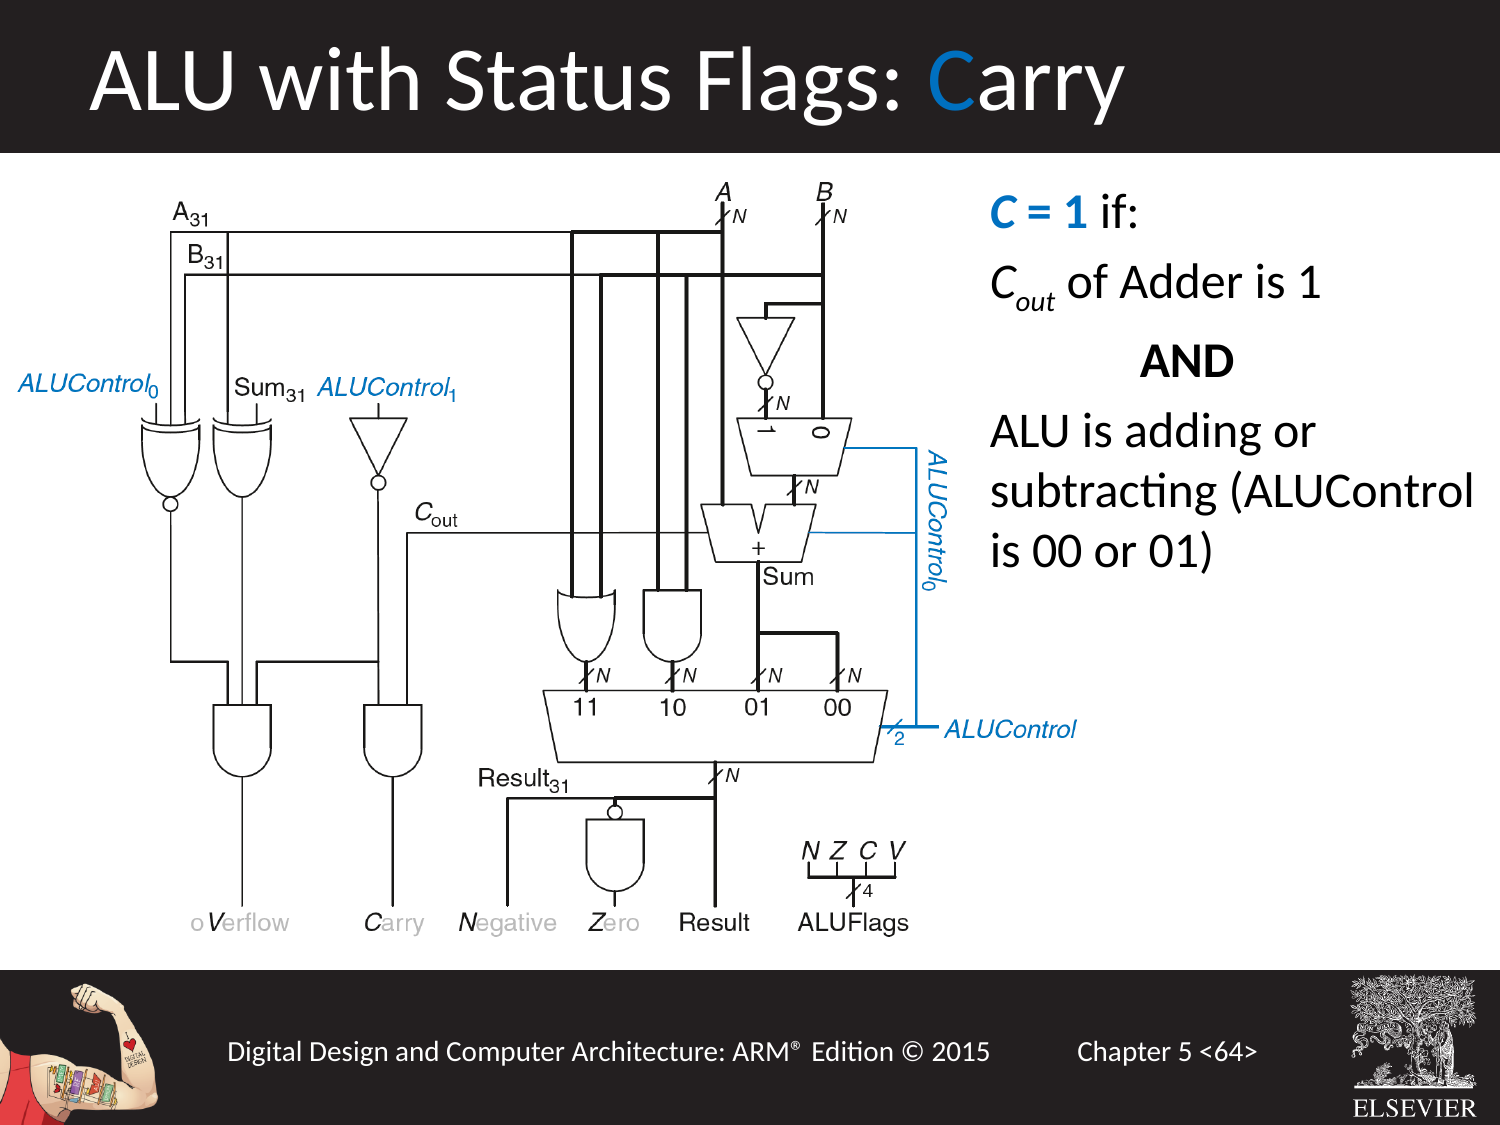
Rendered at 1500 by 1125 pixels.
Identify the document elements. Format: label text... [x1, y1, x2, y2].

picture [0, 979, 163, 1125]
text_box ALU with Status Flags: Carry [75, 11, 1375, 136]
text_box [112, 938, 1438, 1050]
picture [12, 171, 1088, 951]
text_box C = 1 if: Cout of Adder is 1 AND ALU is adding or subtracting (ALUControl is 00 or 01) [1088, 171, 1500, 938]
picture [1350, 974, 1477, 1117]
